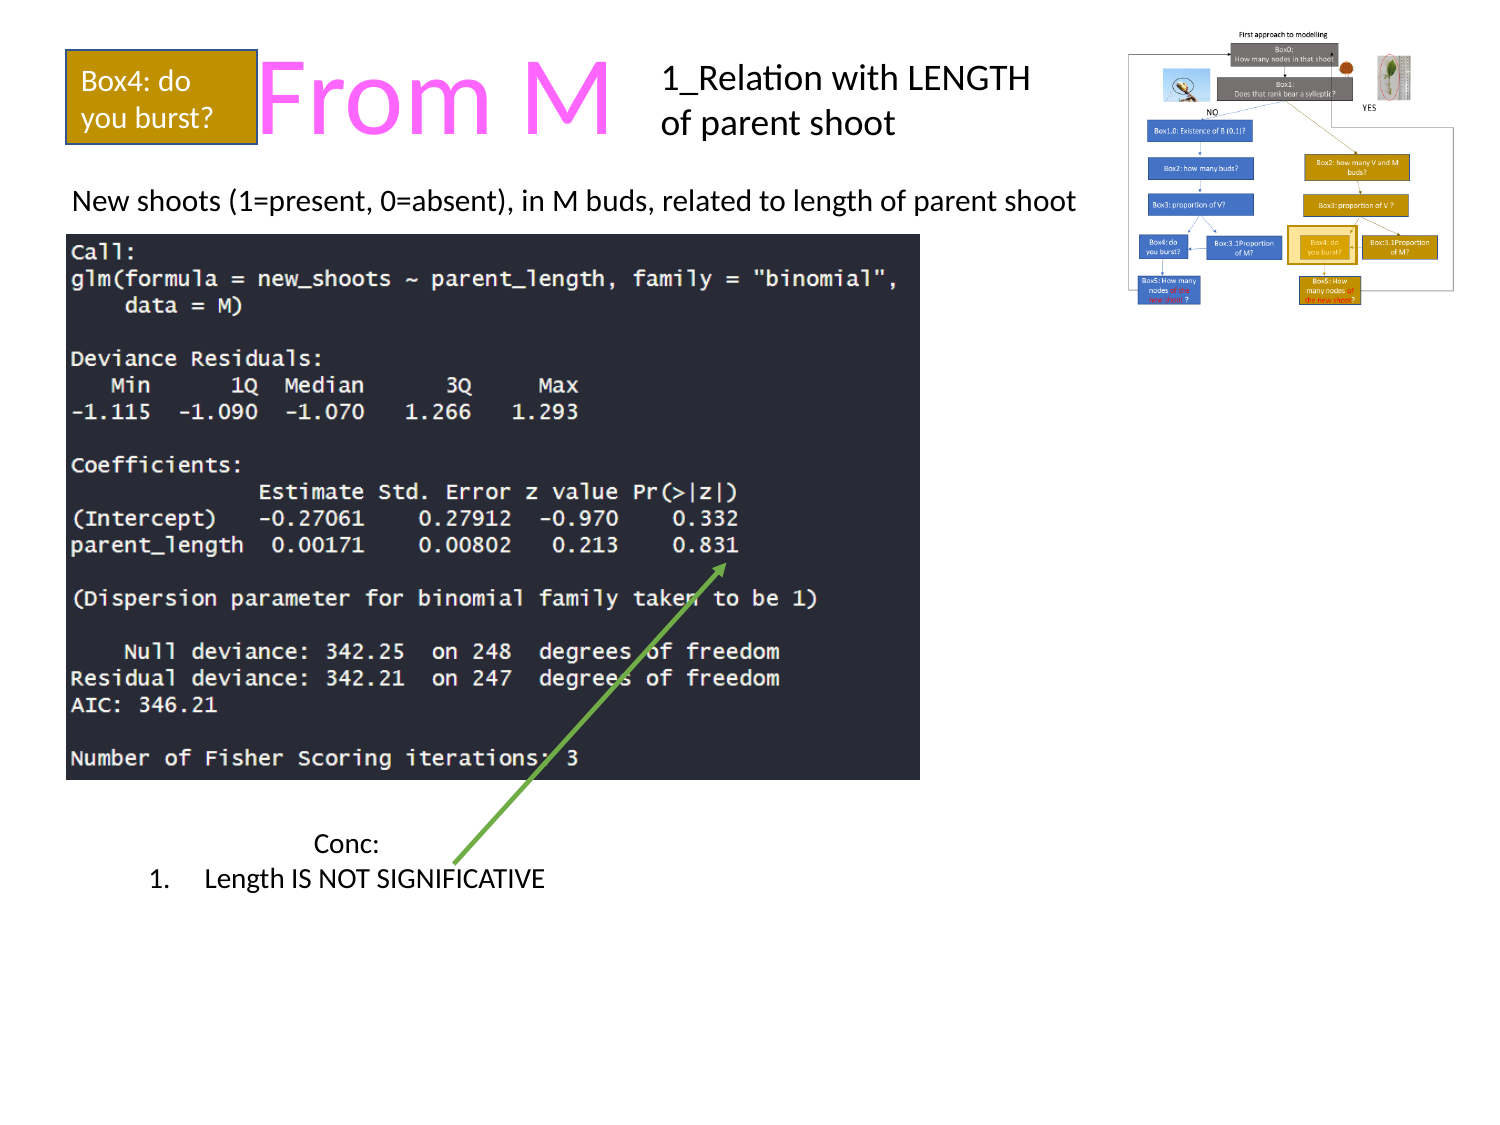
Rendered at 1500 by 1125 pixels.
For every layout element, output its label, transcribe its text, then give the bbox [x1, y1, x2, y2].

text_box 1_Relation with LENGTH of parent shoot [645, 45, 1066, 151]
picture [1097, 24, 1479, 311]
text_box Box4: do you burst? [65, 49, 240, 145]
text_box From M [240, 14, 631, 165]
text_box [453, 562, 727, 865]
text_box Conc: Length IS NOT SIGNIFICATIVE [48, 817, 646, 902]
picture [66, 234, 920, 780]
text_box New shoots (1=present, 0=absent), in M buds, related to length of parent shoot [57, 172, 1097, 225]
